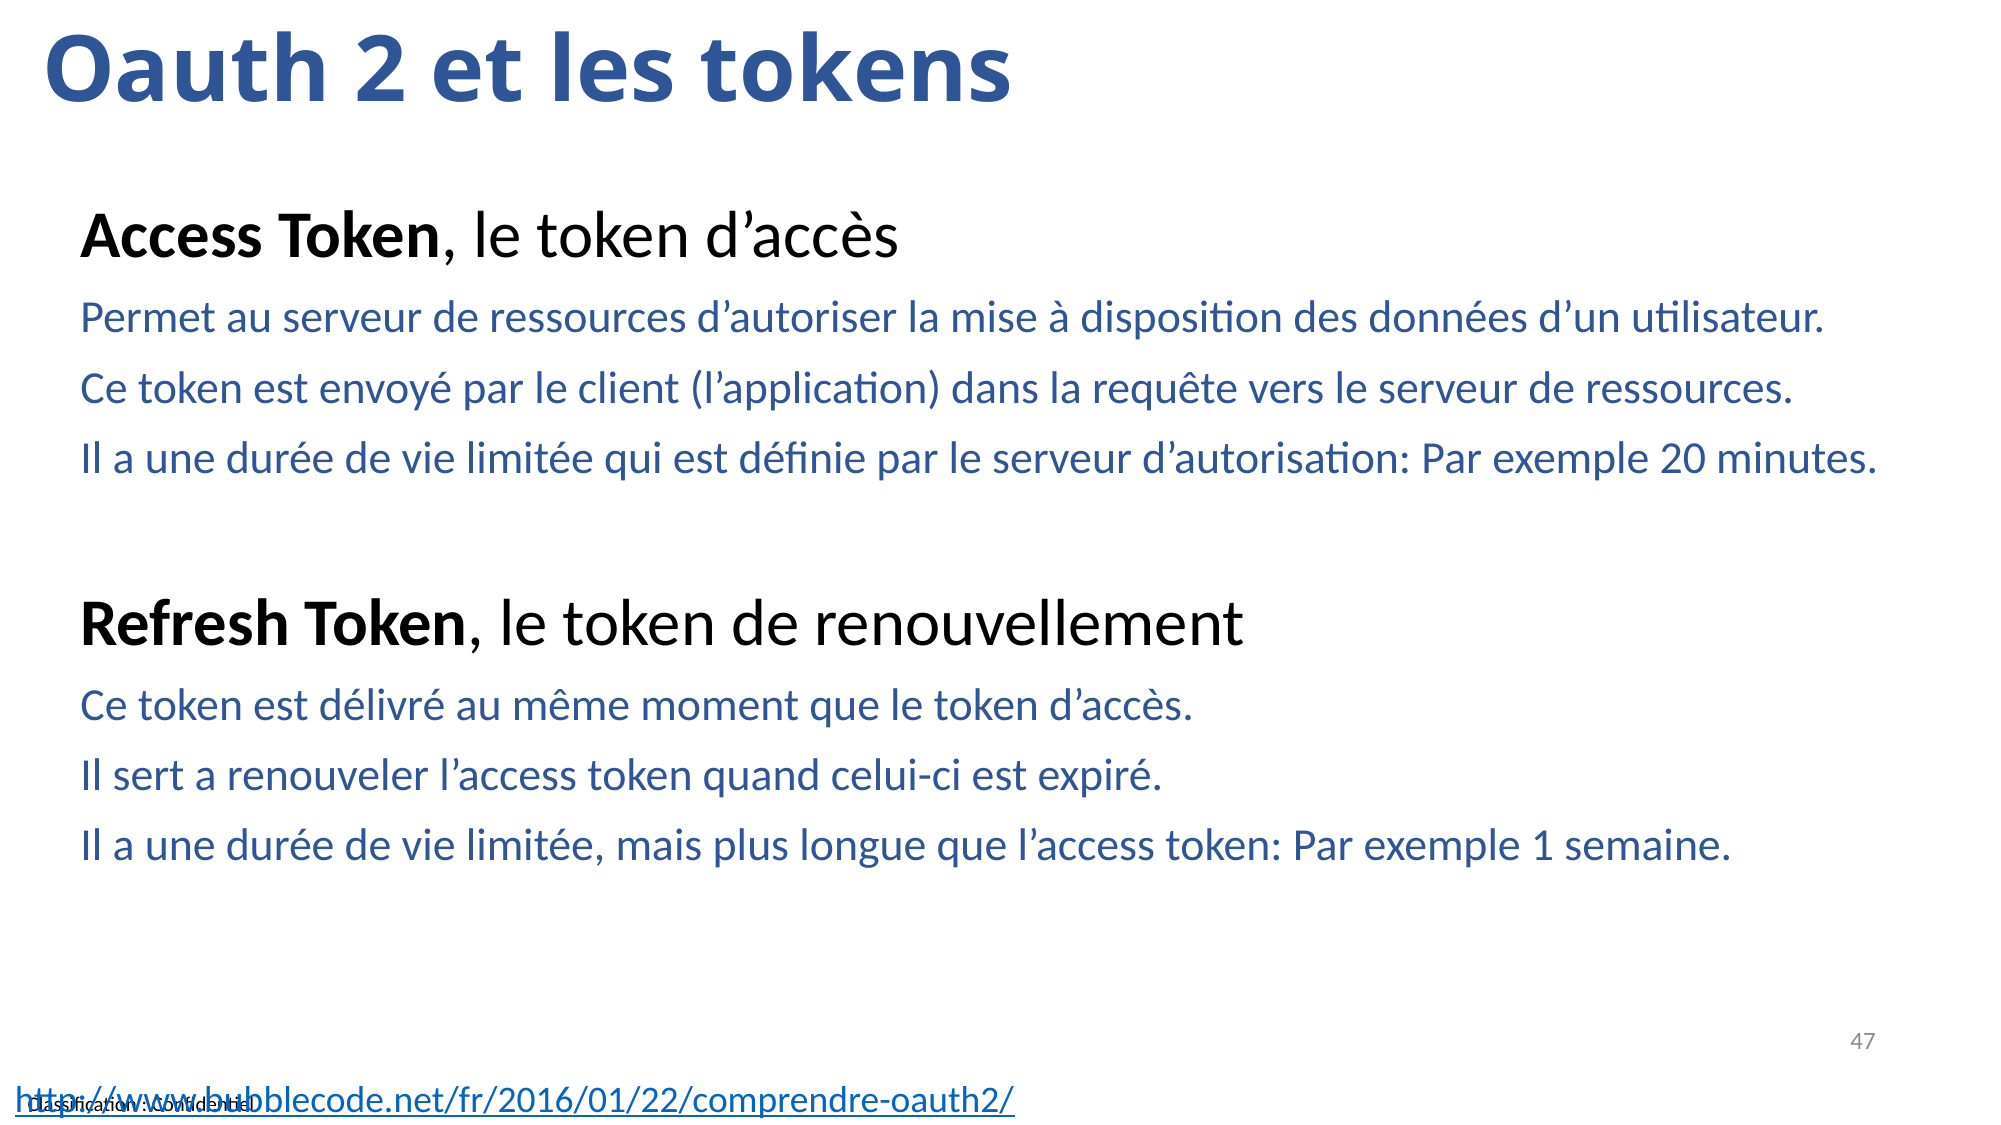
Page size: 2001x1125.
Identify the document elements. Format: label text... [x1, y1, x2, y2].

text_box http://www.bubblecode.net/fr/2016/01/22/comprendre-oauth2/ [0, 1067, 1317, 1125]
slide_number 47 [1440, 1009, 1891, 1070]
list Access Token, le token d’accès Permet au serveur de ressources d’autoriser la mise à disposition des données d’un utilisateur. Ce token est envoyé par le client (l’application) dans la requête vers le serveur de ressources. Il a une durée de vie limitée qui est définie par le serveur d’autorisation: Par exemple 20 minutes. Refresh Token, le token de renouvellement Ce token est délivré au même moment que le token d’accès. Il sert a renouveler l’access token quand celui-ci est expiré. Il a une durée de vie limitée, mais plus longue que l’access token: Par exemple 1 semaine. [65, 192, 1935, 1087]
title Oauth 2 et les tokens [27, 2, 1753, 142]
